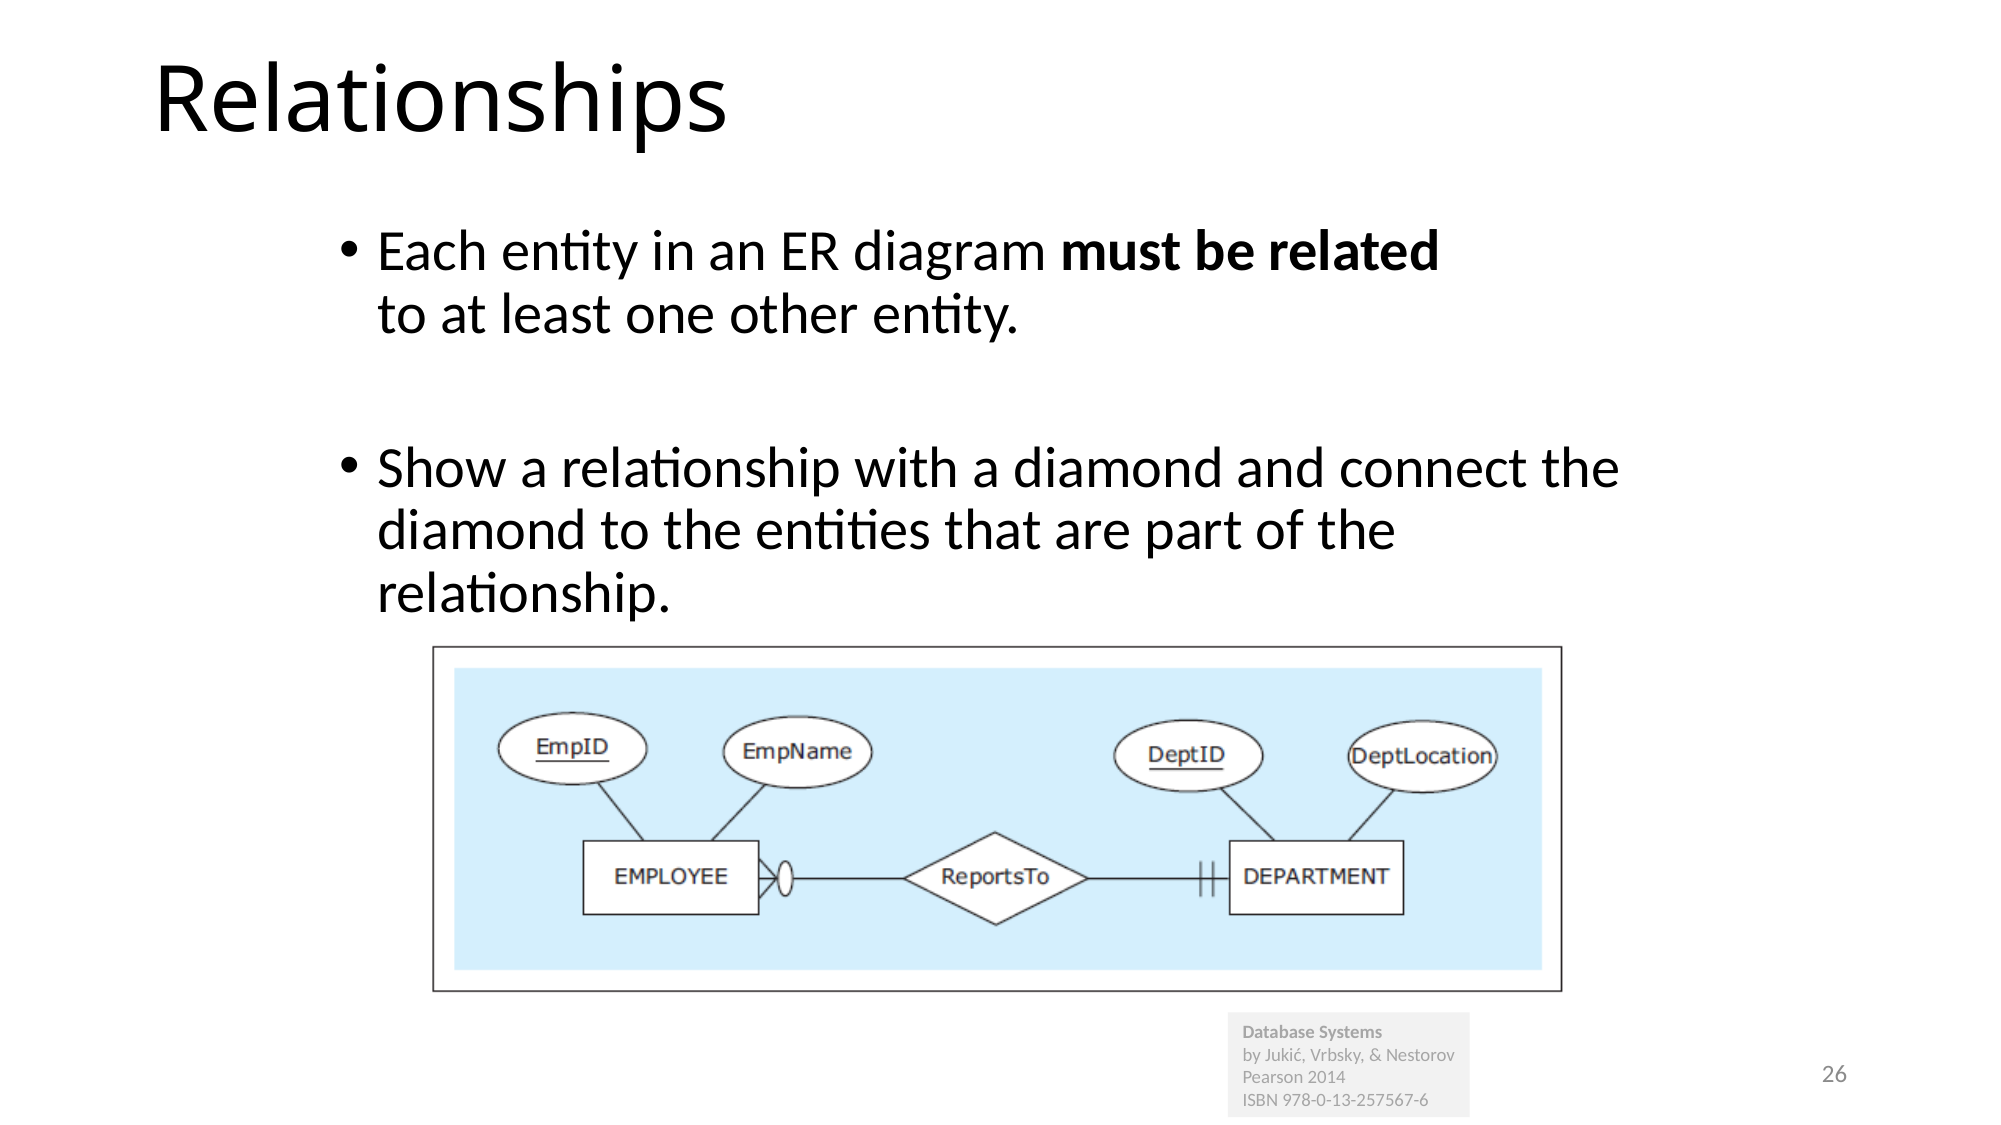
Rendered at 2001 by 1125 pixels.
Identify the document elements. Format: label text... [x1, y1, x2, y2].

slide_number 26 [1470, 1042, 1863, 1103]
picture [428, 637, 1572, 1000]
list Each entity in an ER diagram must be related to at least one other entity. Show a relationship with a diamond and connect the diamond to the entities that are part of the relationship. [324, 212, 1675, 638]
text_box Database Systems by Jukić, Vrbsky, & Nestorov Pearson 2014 ISBN 978-0-13-257567-6 [1227, 1012, 1470, 1118]
title Relationships [137, 0, 1863, 204]
